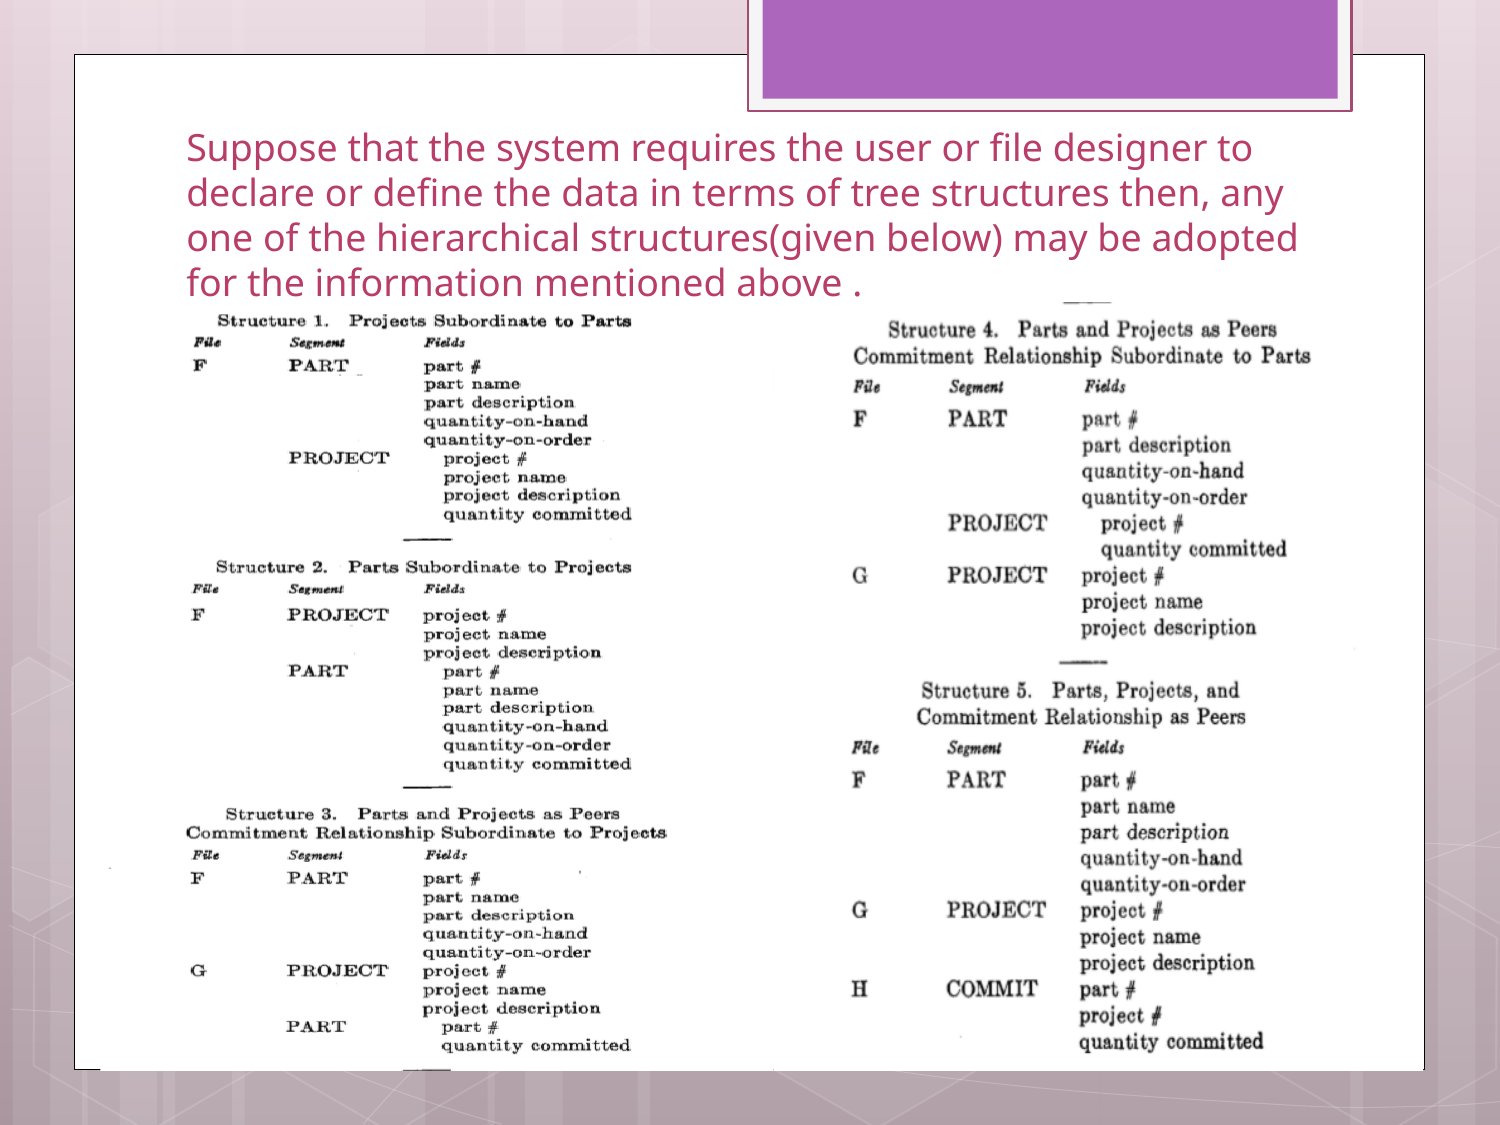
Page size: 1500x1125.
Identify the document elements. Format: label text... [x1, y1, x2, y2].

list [773, 302, 1424, 1071]
picture [100, 314, 773, 1071]
title Suppose that the system requires the user or file designer to declare or define the data in terms of tree structures then, any one of the hierarchical structures(given below) may be adopted for the information mentioned above . [171, 168, 1324, 312]
